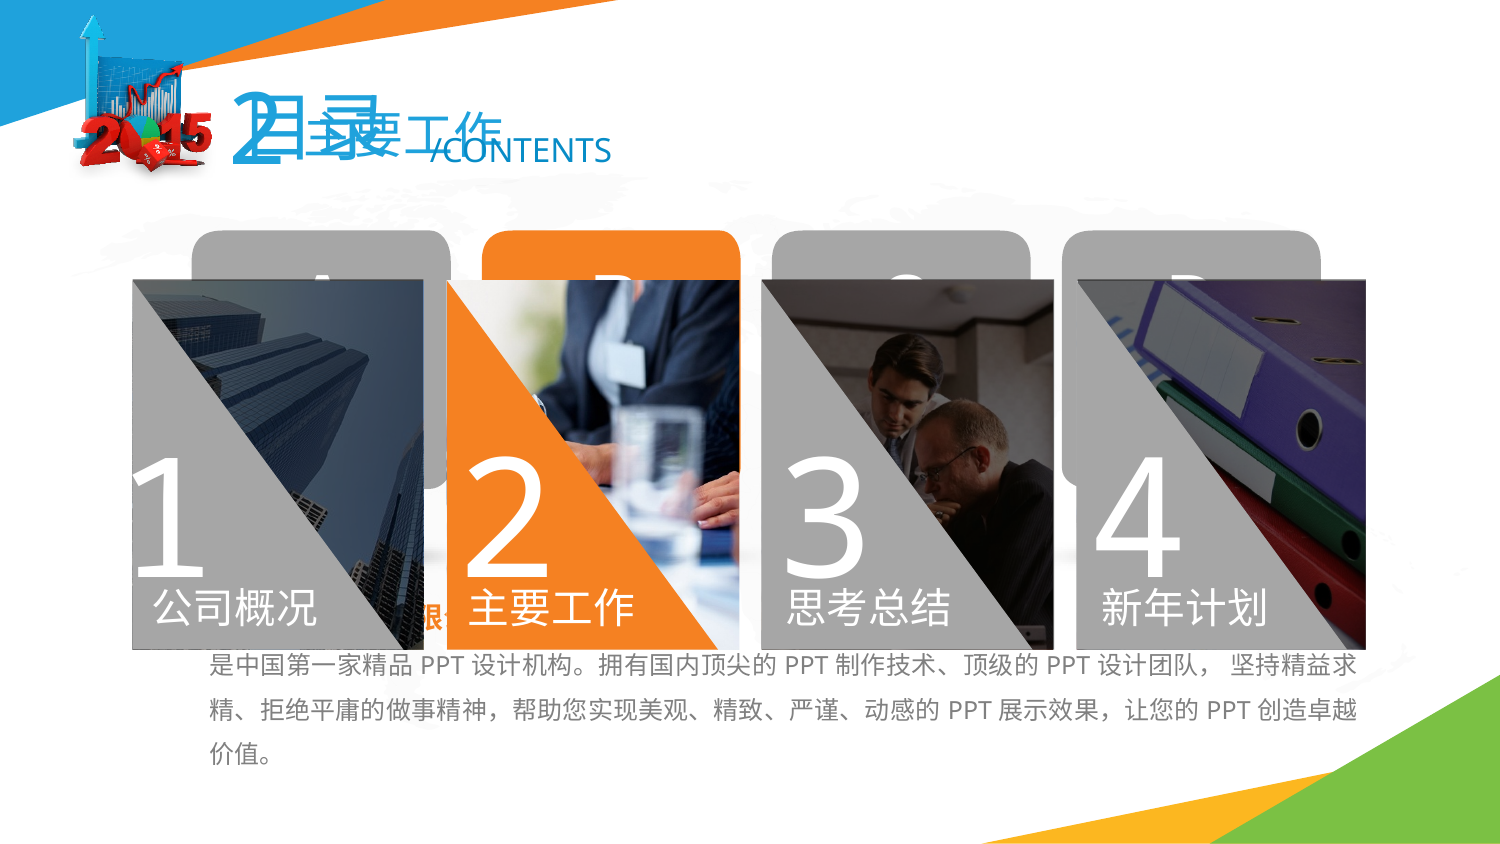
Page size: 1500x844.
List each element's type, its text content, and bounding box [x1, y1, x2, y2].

text_box 2 [90, 56, 302, 192]
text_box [162, 230, 450, 278]
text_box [1025, 230, 1354, 277]
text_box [426, 279, 676, 650]
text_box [193, 71, 656, 179]
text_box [19, 279, 425, 650]
picture [28, 9, 260, 184]
text_box 上海锐普广告有限公司 是中国第一家精品PPT设计机构。拥有国内顶尖的PPT制作技术、顶级的PPT设计团队， 坚持精益求精、拒绝平庸的做事精神，帮助您实现美观、精致、严谨、动感的PPT展示效果，让您的PPT创造卓越价值。 [194, 574, 1373, 777]
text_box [452, 230, 740, 278]
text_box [678, 279, 990, 650]
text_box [992, 279, 1367, 650]
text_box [742, 230, 1023, 277]
